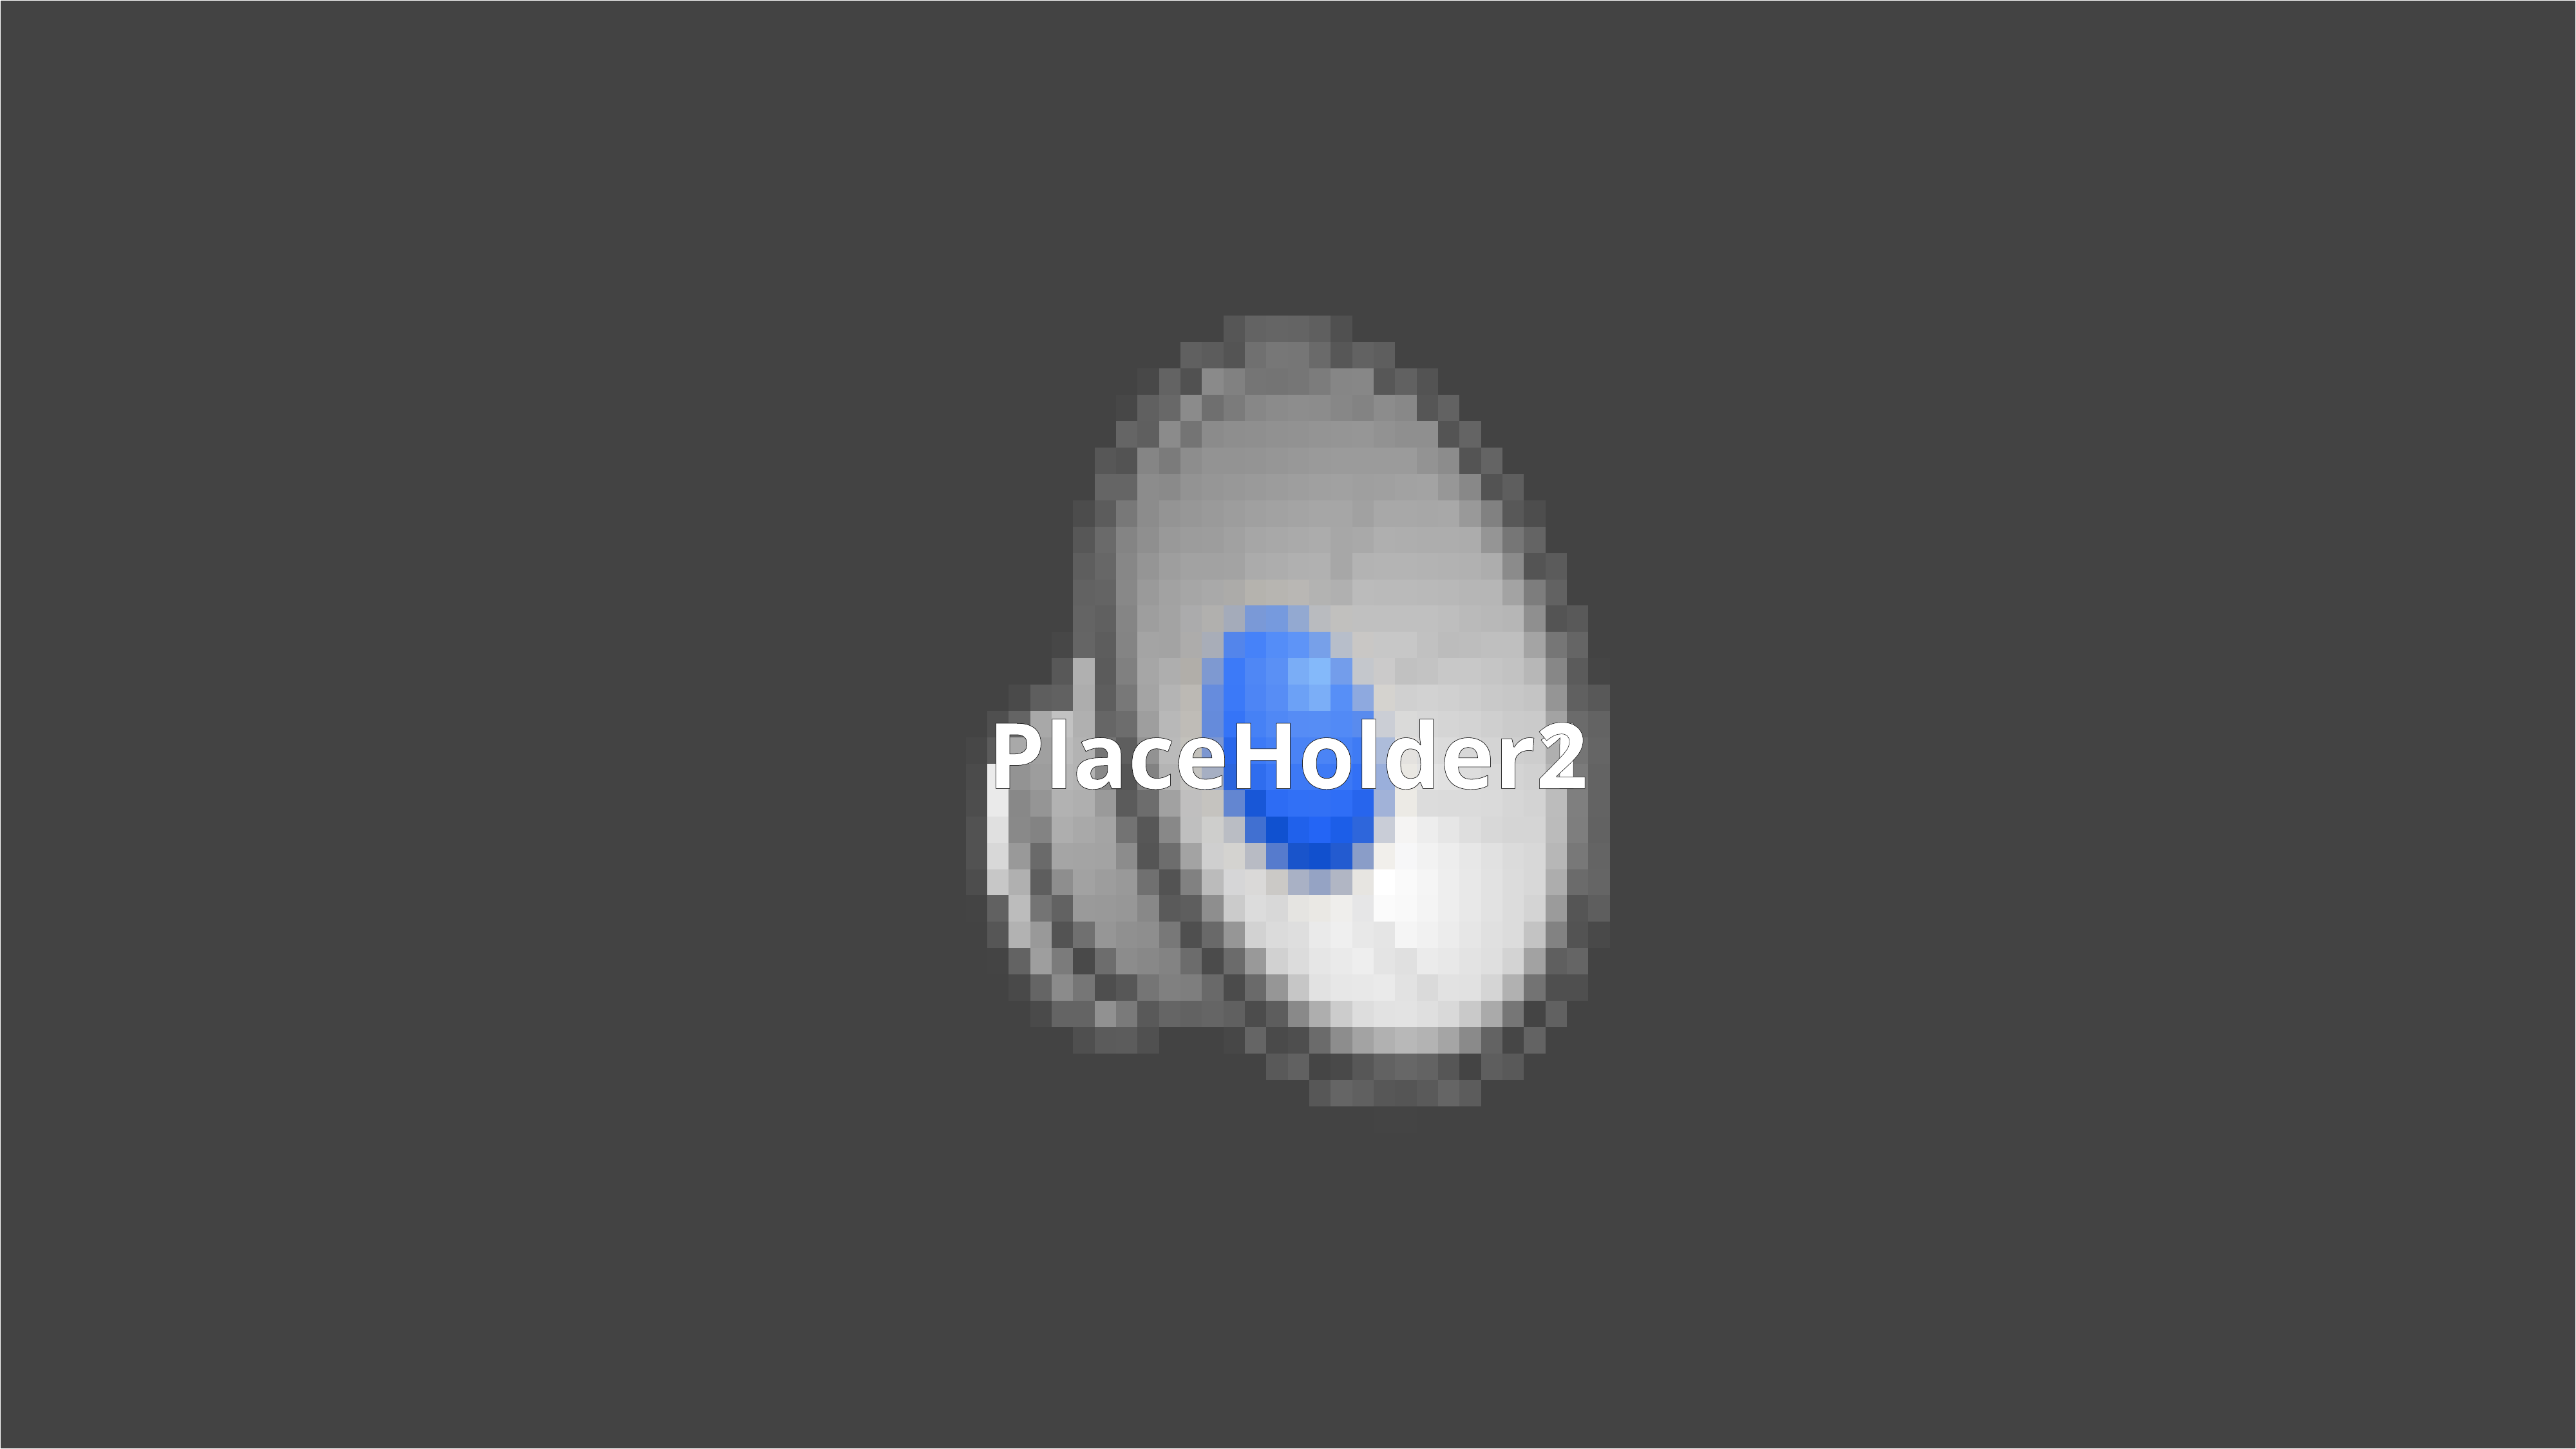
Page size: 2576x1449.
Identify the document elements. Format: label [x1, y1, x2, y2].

text_box [0, 0, 2576, 1449]
